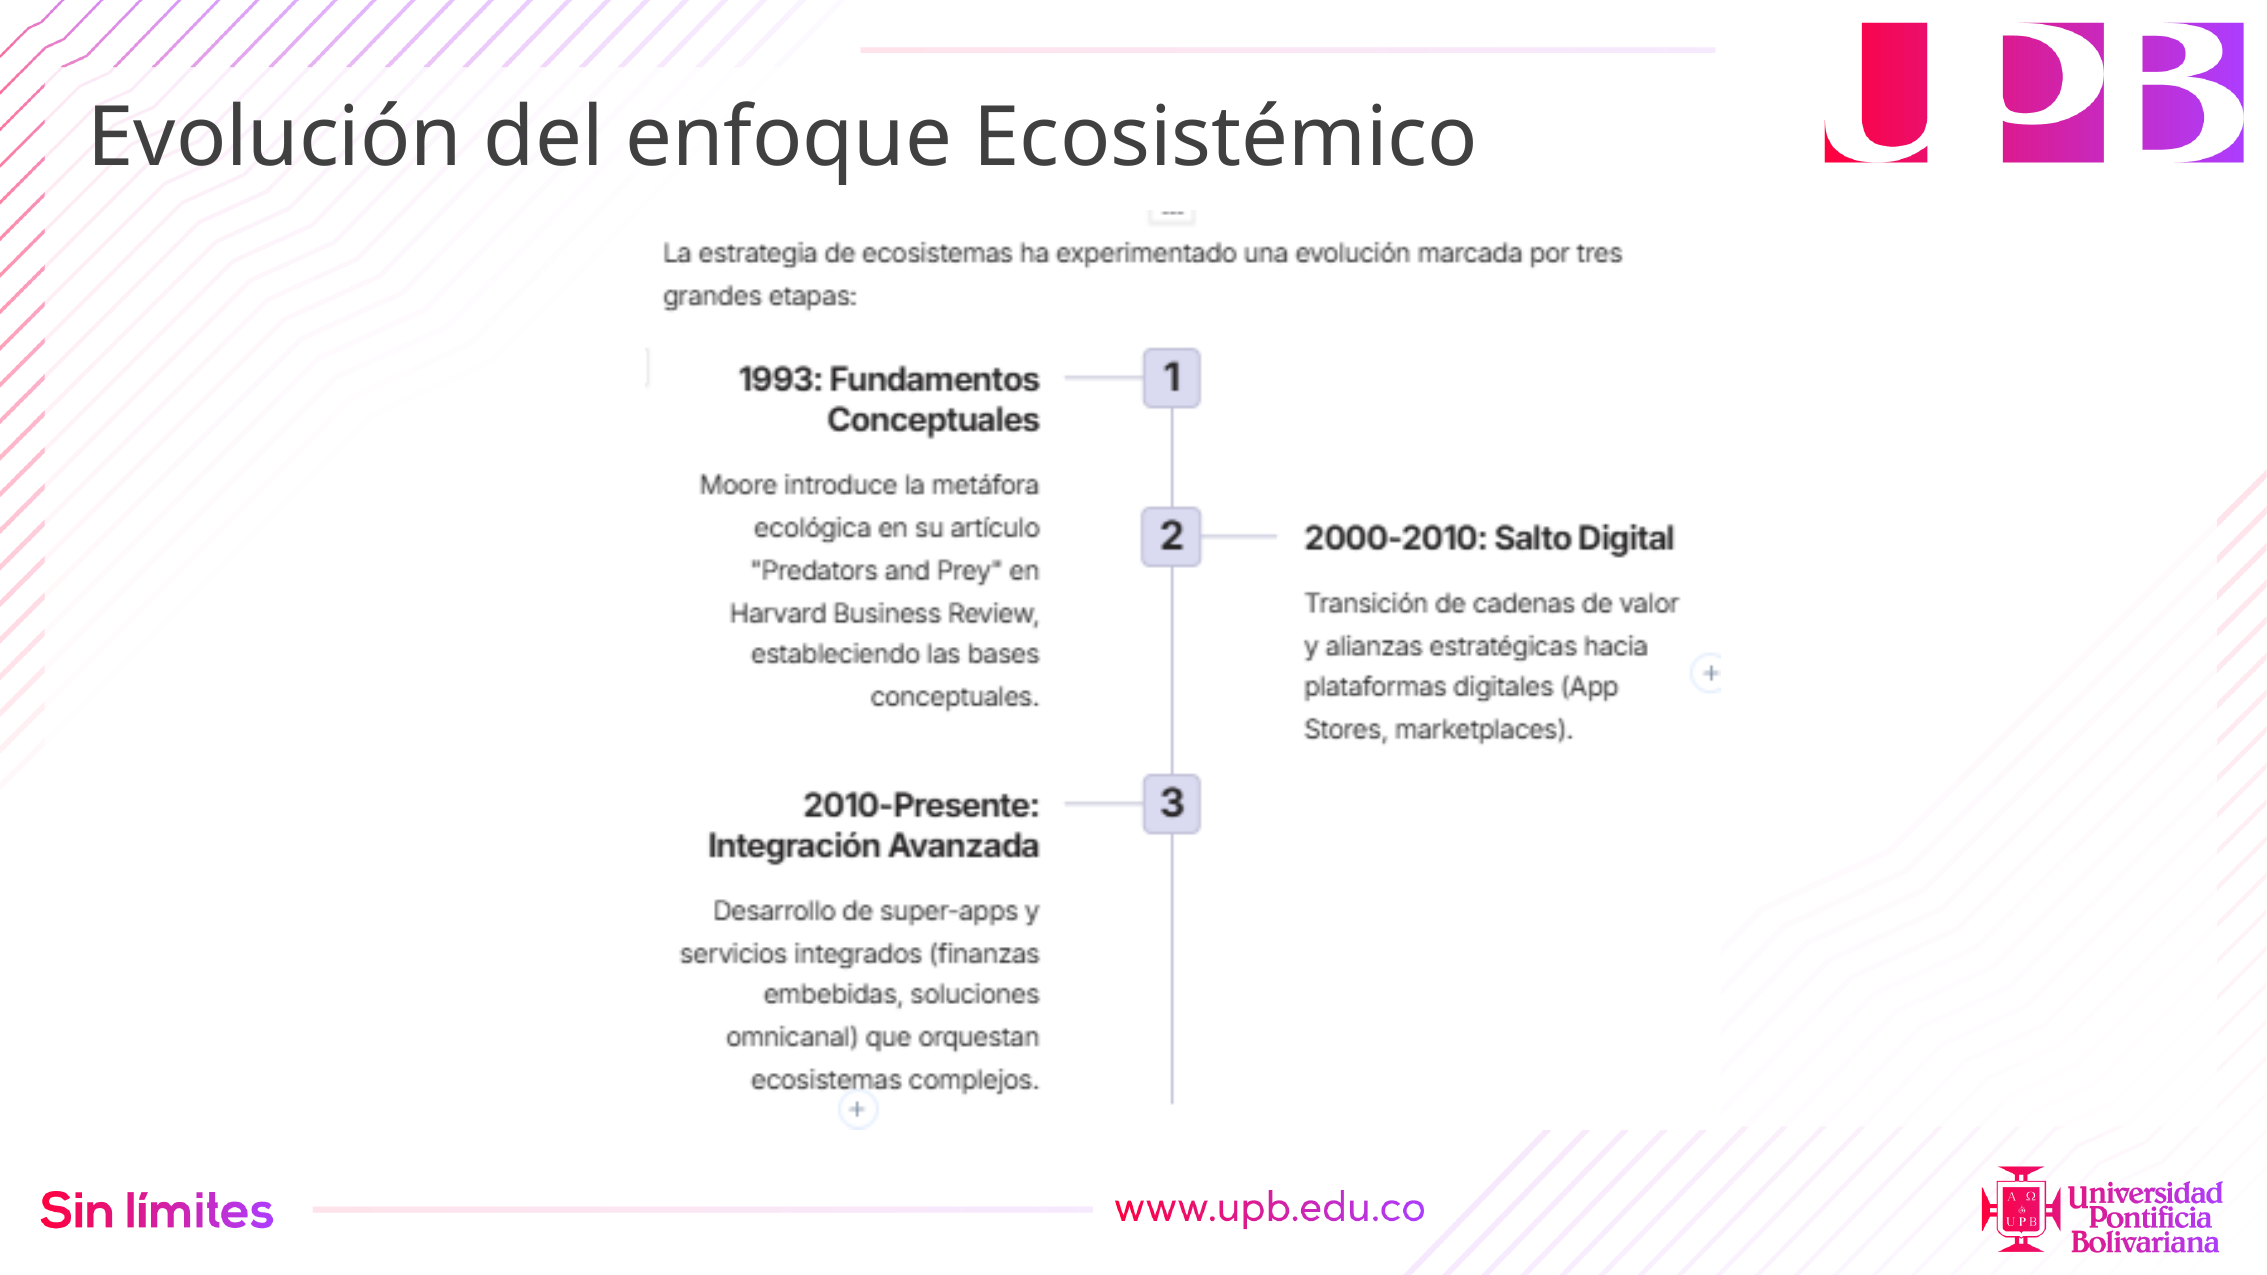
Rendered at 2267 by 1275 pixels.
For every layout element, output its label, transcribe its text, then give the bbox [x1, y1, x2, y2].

text_box Evolución del enfoque Ecosistémico [72, 86, 1792, 217]
picture [0, 0, 2267, 1275]
